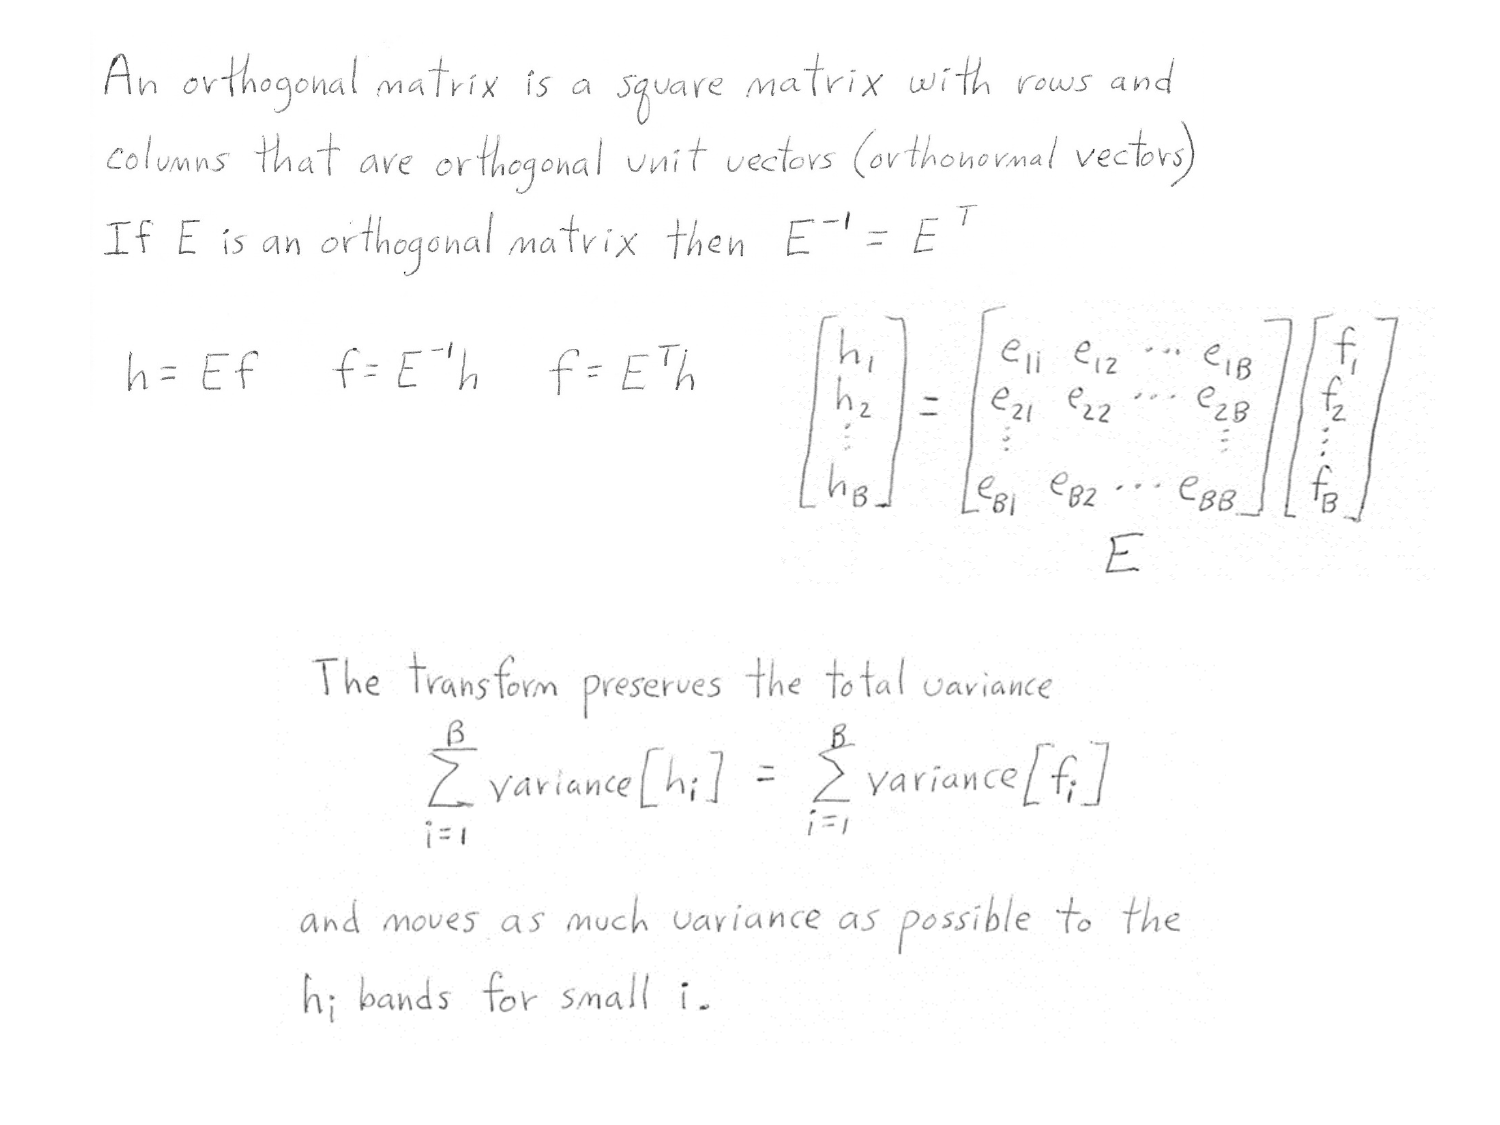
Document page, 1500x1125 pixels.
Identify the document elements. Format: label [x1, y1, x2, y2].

picture [89, 29, 1436, 585]
picture [273, 629, 1226, 1045]
